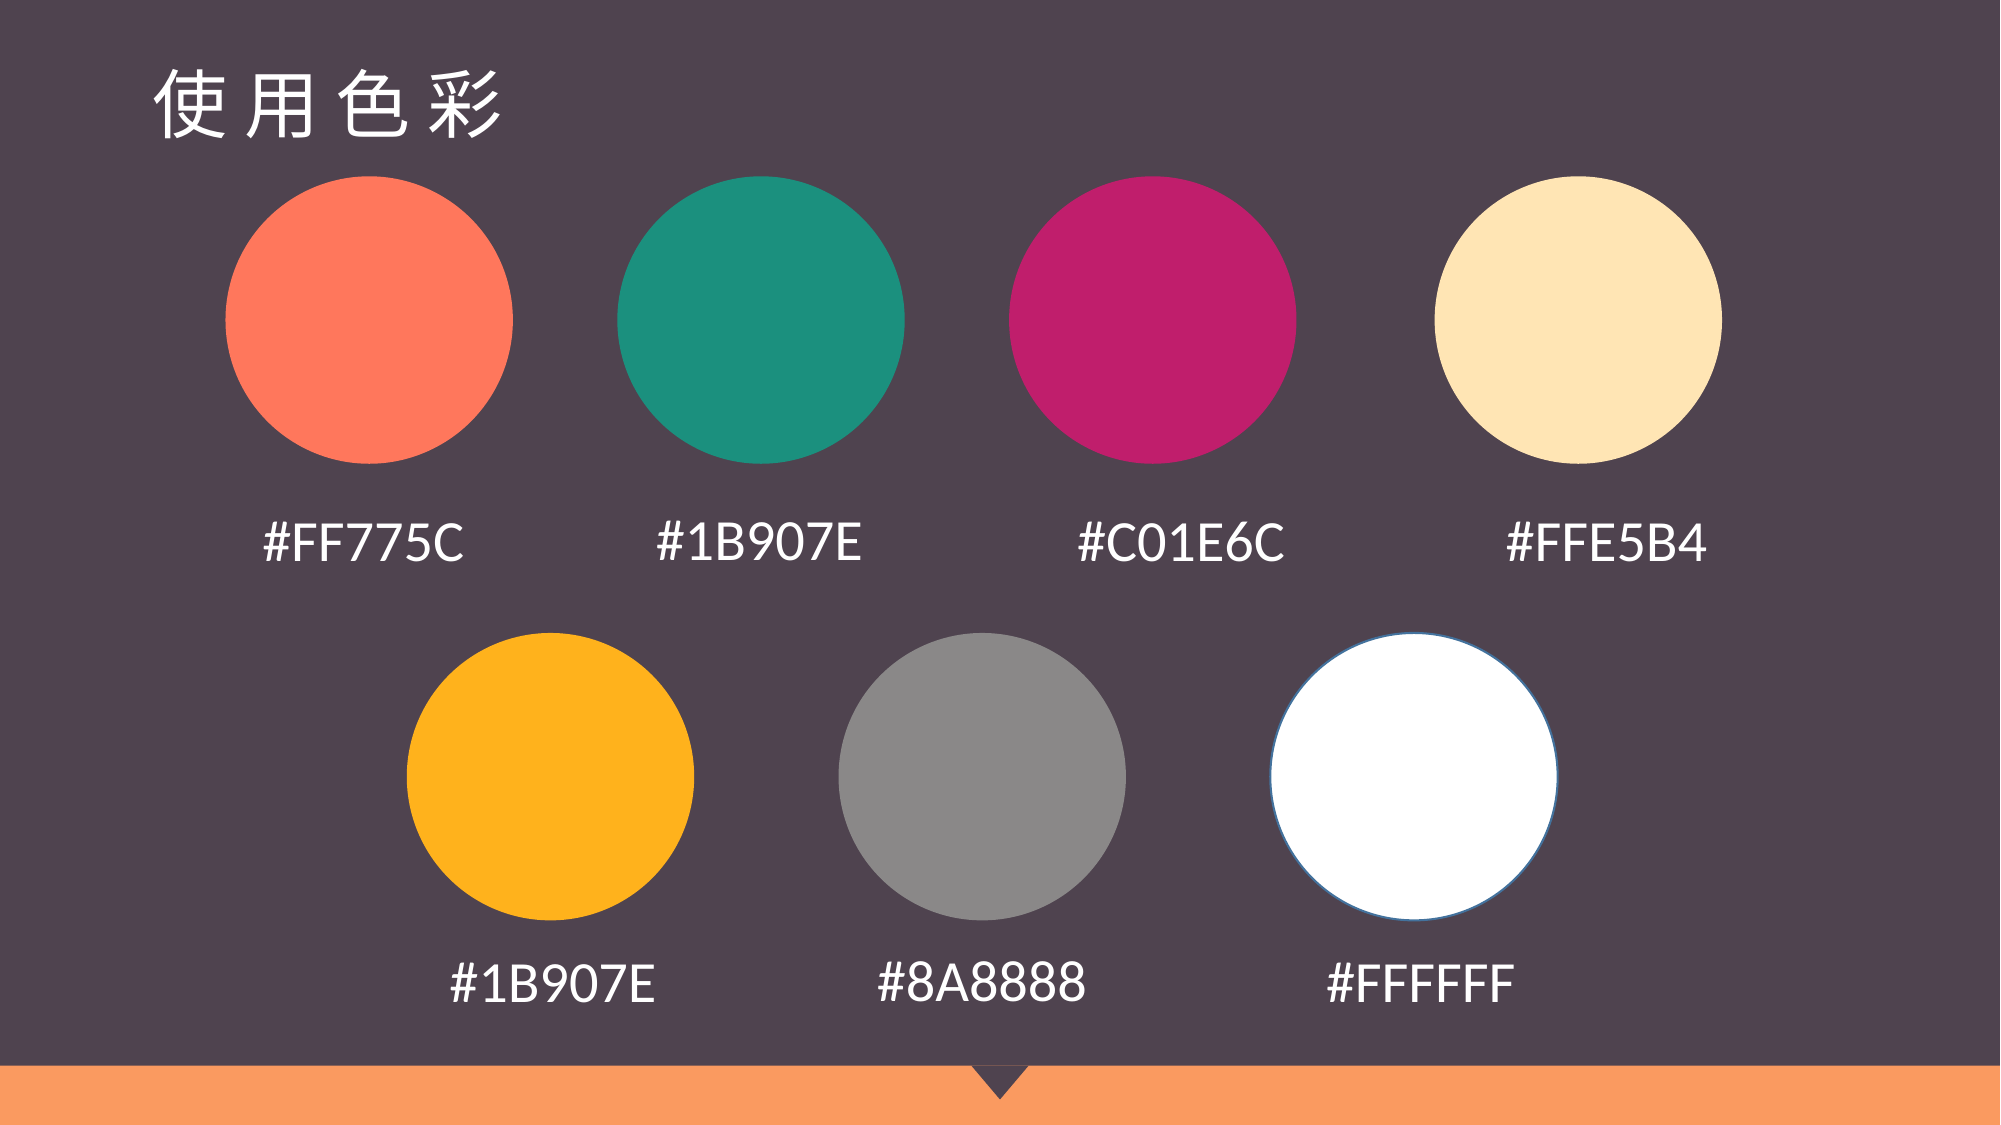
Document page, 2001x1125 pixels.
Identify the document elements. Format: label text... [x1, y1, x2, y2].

text_box [616, 175, 906, 465]
text_box [1433, 175, 1724, 465]
text_box #1B907E [641, 494, 879, 580]
text_box #8A8888 [862, 935, 1103, 1021]
text_box [1269, 631, 1559, 922]
text_box #1B907E [434, 936, 672, 1022]
text_box [837, 631, 1127, 922]
text_box #FFE5B4 [1490, 495, 1723, 581]
title 使 用 色 彩 [137, 59, 1863, 278]
text_box #FF775C [247, 495, 480, 581]
text_box #FFFFFF [1311, 936, 1531, 1022]
text_box [1008, 175, 1298, 465]
text_box #C01E6C [1062, 495, 1300, 581]
text_box [224, 175, 514, 465]
text_box [405, 631, 696, 922]
